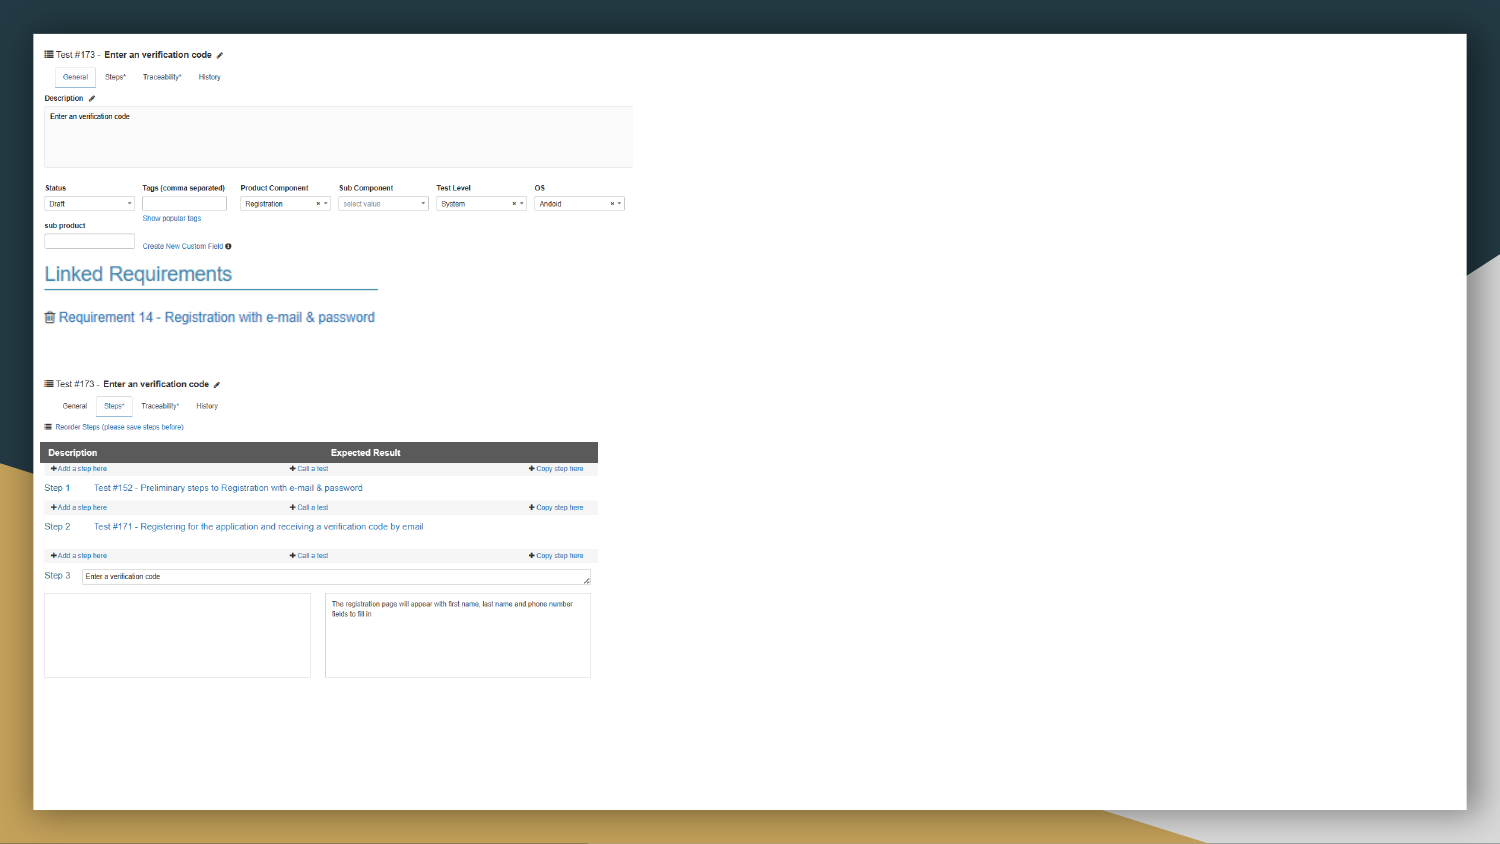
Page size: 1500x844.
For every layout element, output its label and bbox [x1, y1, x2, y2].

picture [40, 372, 598, 689]
picture [40, 264, 378, 330]
picture [39, 43, 633, 257]
